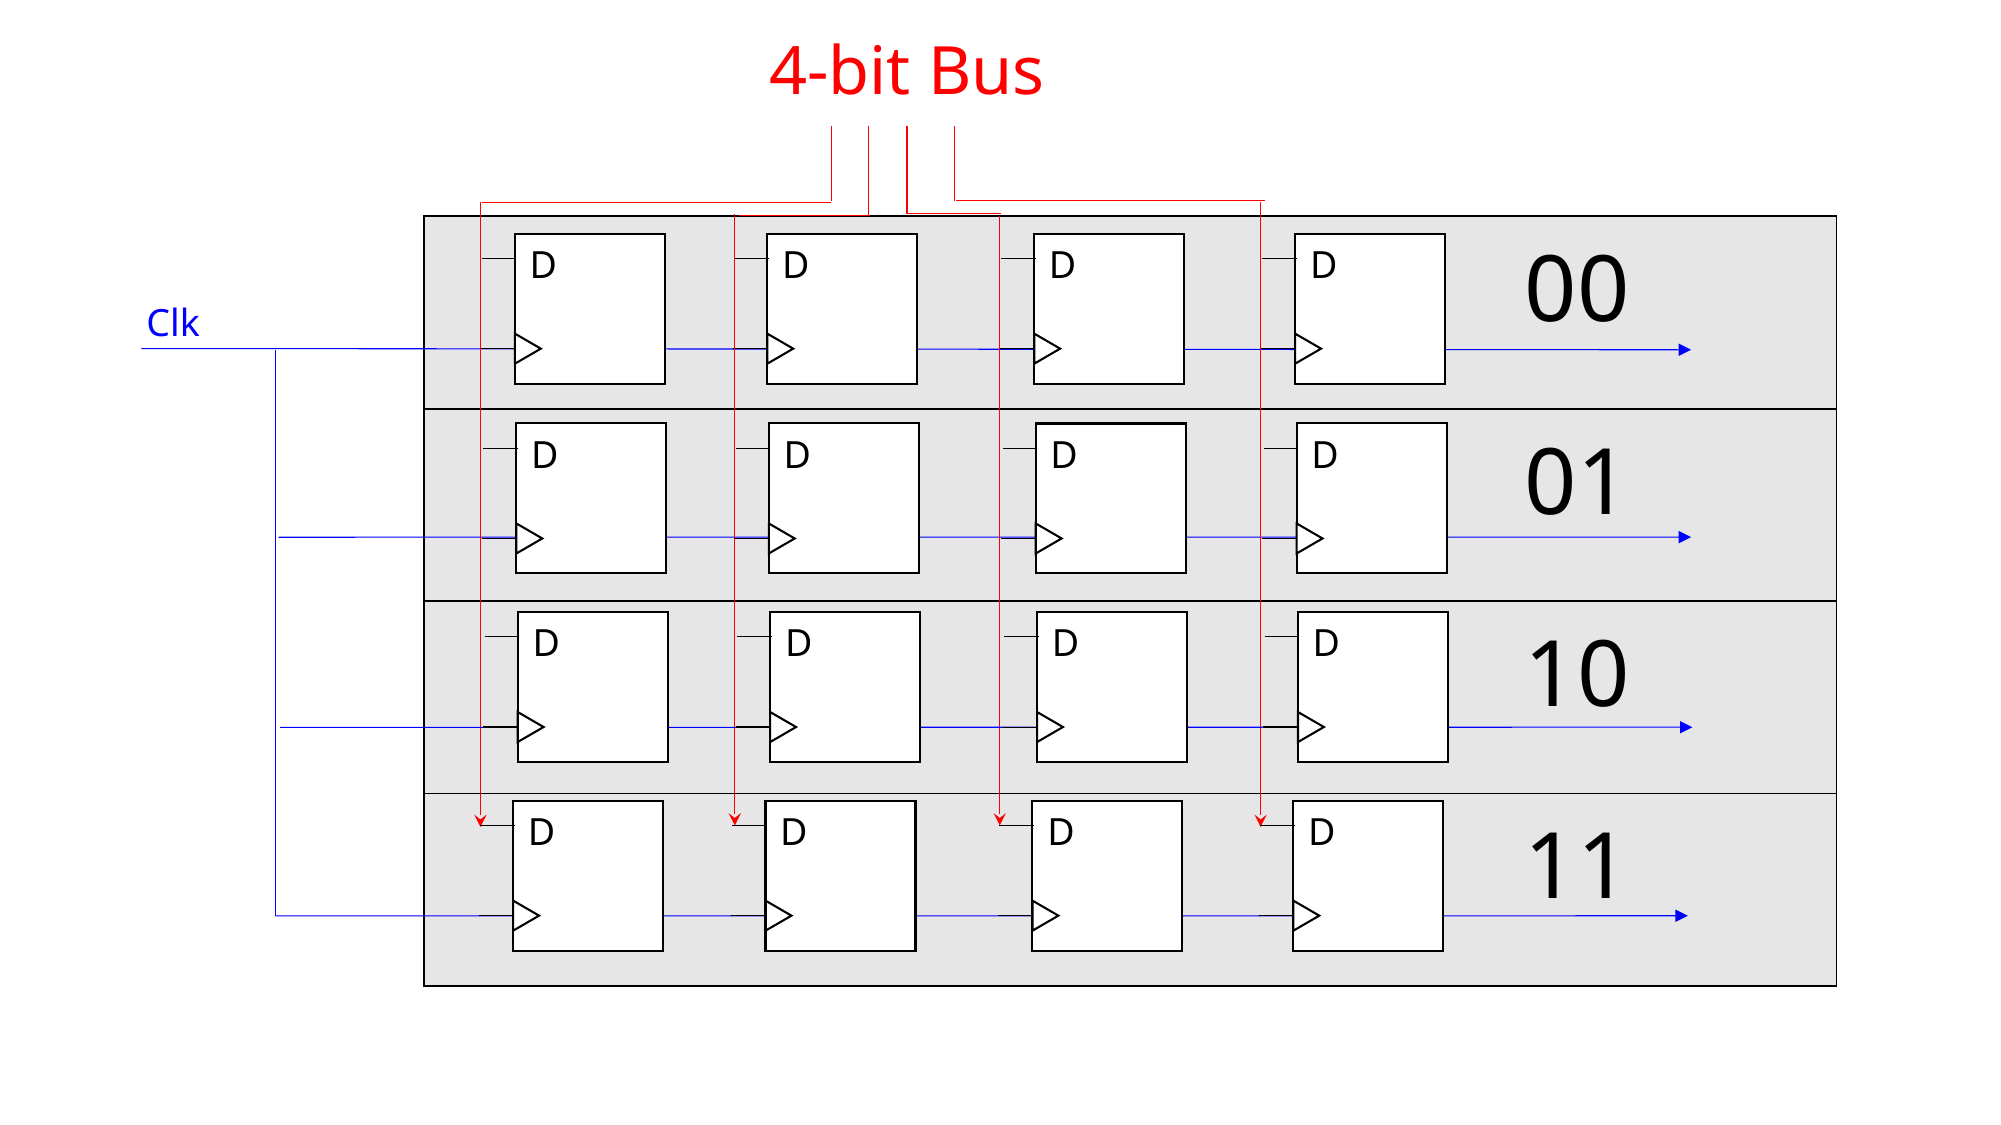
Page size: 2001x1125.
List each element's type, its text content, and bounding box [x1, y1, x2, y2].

table_cell [735, 794, 973, 915]
table_cell [1000, 728, 1232, 793]
table_header [1261, 351, 1510, 408]
table_cell 11 [1510, 794, 1836, 985]
table_cell [481, 602, 714, 726]
table_cell [1232, 917, 1510, 985]
table_cell [425, 602, 480, 726]
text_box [483, 612, 668, 763]
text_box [481, 423, 667, 574]
table_header [425, 350, 480, 408]
table_header [1000, 217, 1232, 348]
table_cell [973, 538, 999, 600]
table_cell [425, 728, 480, 793]
table_header [973, 350, 999, 408]
table_cell [425, 794, 480, 915]
table_cell [425, 917, 714, 985]
table_cell [1261, 538, 1510, 600]
table_cell [973, 410, 999, 536]
table_cell [425, 538, 480, 600]
table_cell [735, 728, 973, 793]
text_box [1000, 233, 1185, 384]
table_cell [1261, 728, 1510, 793]
text_box 4-bit Bus [608, 20, 1206, 116]
table_cell [735, 538, 973, 600]
table_cell [1232, 794, 1260, 915]
table_cell [1261, 794, 1510, 915]
table_cell 01 [1510, 410, 1836, 600]
table_cell [1232, 728, 1260, 793]
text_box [478, 800, 664, 951]
table_cell [1261, 410, 1510, 536]
table_header [735, 350, 973, 408]
table_header [1261, 217, 1510, 348]
table_cell [1000, 794, 1232, 915]
table_cell [1000, 602, 1232, 726]
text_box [481, 233, 665, 384]
table_header 00 [1510, 217, 1836, 408]
table_cell [1232, 538, 1260, 600]
table_cell [481, 728, 714, 793]
table_header [1000, 350, 1232, 408]
table_cell [973, 794, 999, 915]
table_cell [481, 794, 714, 915]
table_cell [714, 410, 734, 536]
table_cell [481, 410, 714, 536]
table_cell [735, 602, 973, 726]
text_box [731, 800, 916, 951]
table_header [481, 217, 714, 348]
table_header [1232, 350, 1260, 408]
table_cell [714, 728, 734, 793]
table_cell [714, 538, 734, 600]
table_cell 10 [1510, 602, 1836, 793]
table_header [735, 217, 973, 348]
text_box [997, 800, 1183, 951]
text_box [1002, 612, 1188, 763]
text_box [1262, 423, 1447, 574]
table_cell [973, 728, 999, 793]
table_header [481, 350, 714, 408]
table_header [714, 350, 734, 408]
table_cell [1232, 410, 1260, 536]
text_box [1258, 800, 1444, 951]
table_cell [425, 410, 480, 536]
table_cell [714, 794, 734, 915]
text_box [1001, 423, 1186, 574]
table_cell [1261, 602, 1510, 726]
table_header [1232, 217, 1260, 348]
table_cell [1000, 538, 1232, 600]
table_header [714, 217, 734, 348]
table_cell [1232, 602, 1260, 726]
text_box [1263, 612, 1449, 763]
text_box Clk [131, 291, 215, 352]
table_cell [714, 917, 973, 985]
table_cell [714, 602, 734, 726]
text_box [734, 423, 919, 574]
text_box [1261, 233, 1446, 384]
table_cell [973, 602, 999, 726]
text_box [735, 233, 918, 384]
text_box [735, 612, 921, 763]
table_cell [735, 410, 973, 536]
table_header [973, 217, 999, 348]
table_cell [973, 917, 1232, 985]
table_cell [481, 538, 714, 600]
table_cell [1000, 410, 1232, 536]
table_header [425, 217, 480, 348]
